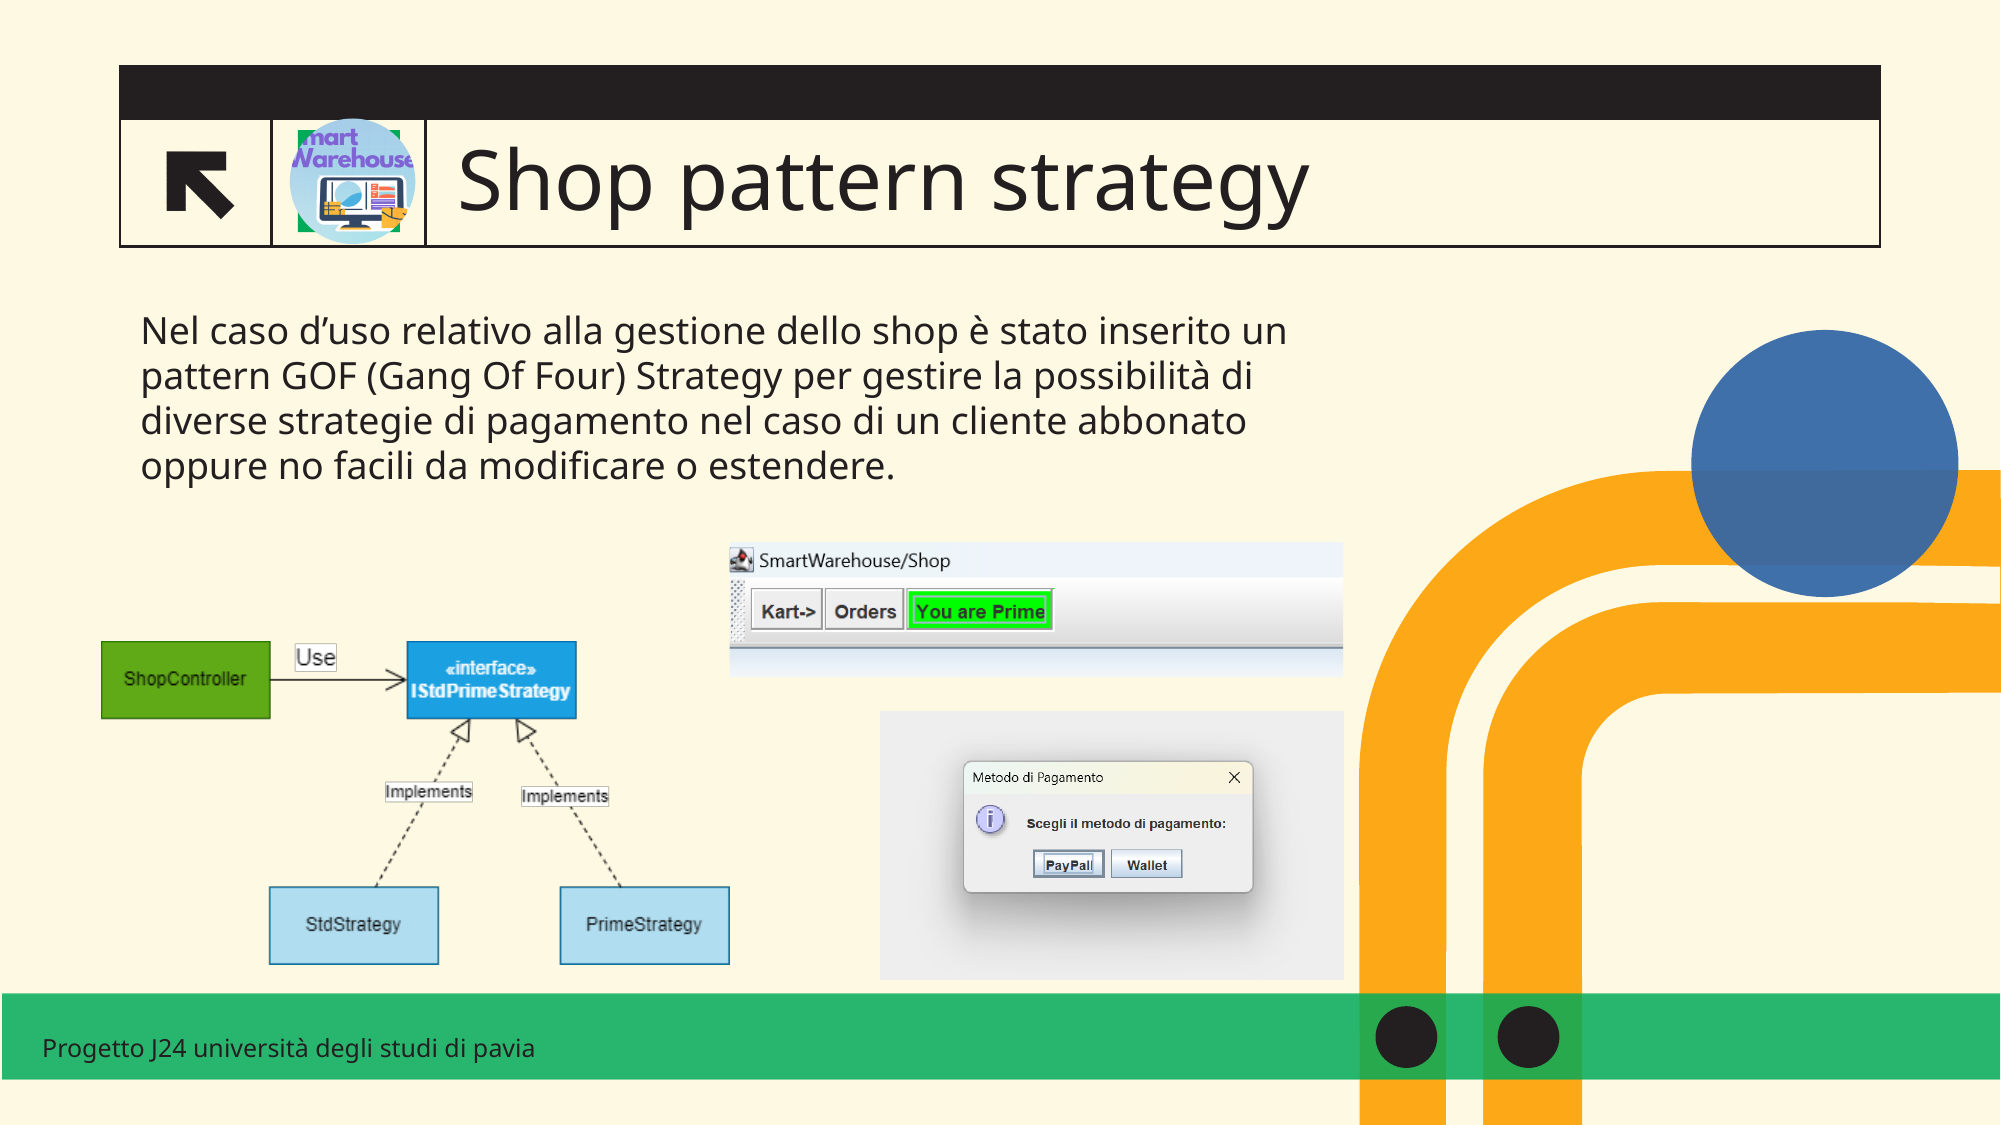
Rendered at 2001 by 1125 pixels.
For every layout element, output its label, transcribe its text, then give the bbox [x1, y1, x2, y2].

picture [2, 992, 2001, 1080]
picture [880, 711, 1344, 980]
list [100, 641, 730, 965]
title Shop pattern strategy [442, 120, 1880, 248]
footer Progetto J24 università degli studi di pavia [27, 1018, 703, 1078]
text_box Nel caso d’uso relativo alla gestione dello shop è stato inserito un pattern GOF (Gang Of Four) Strategy per gestire la possibilità di diverse strategie di pagamento nel caso di un cliente abbonato oppure no facili da modificare o estendere. [125, 299, 1367, 495]
picture [121, 105, 273, 258]
picture [729, 542, 1344, 677]
picture [289, 118, 416, 244]
